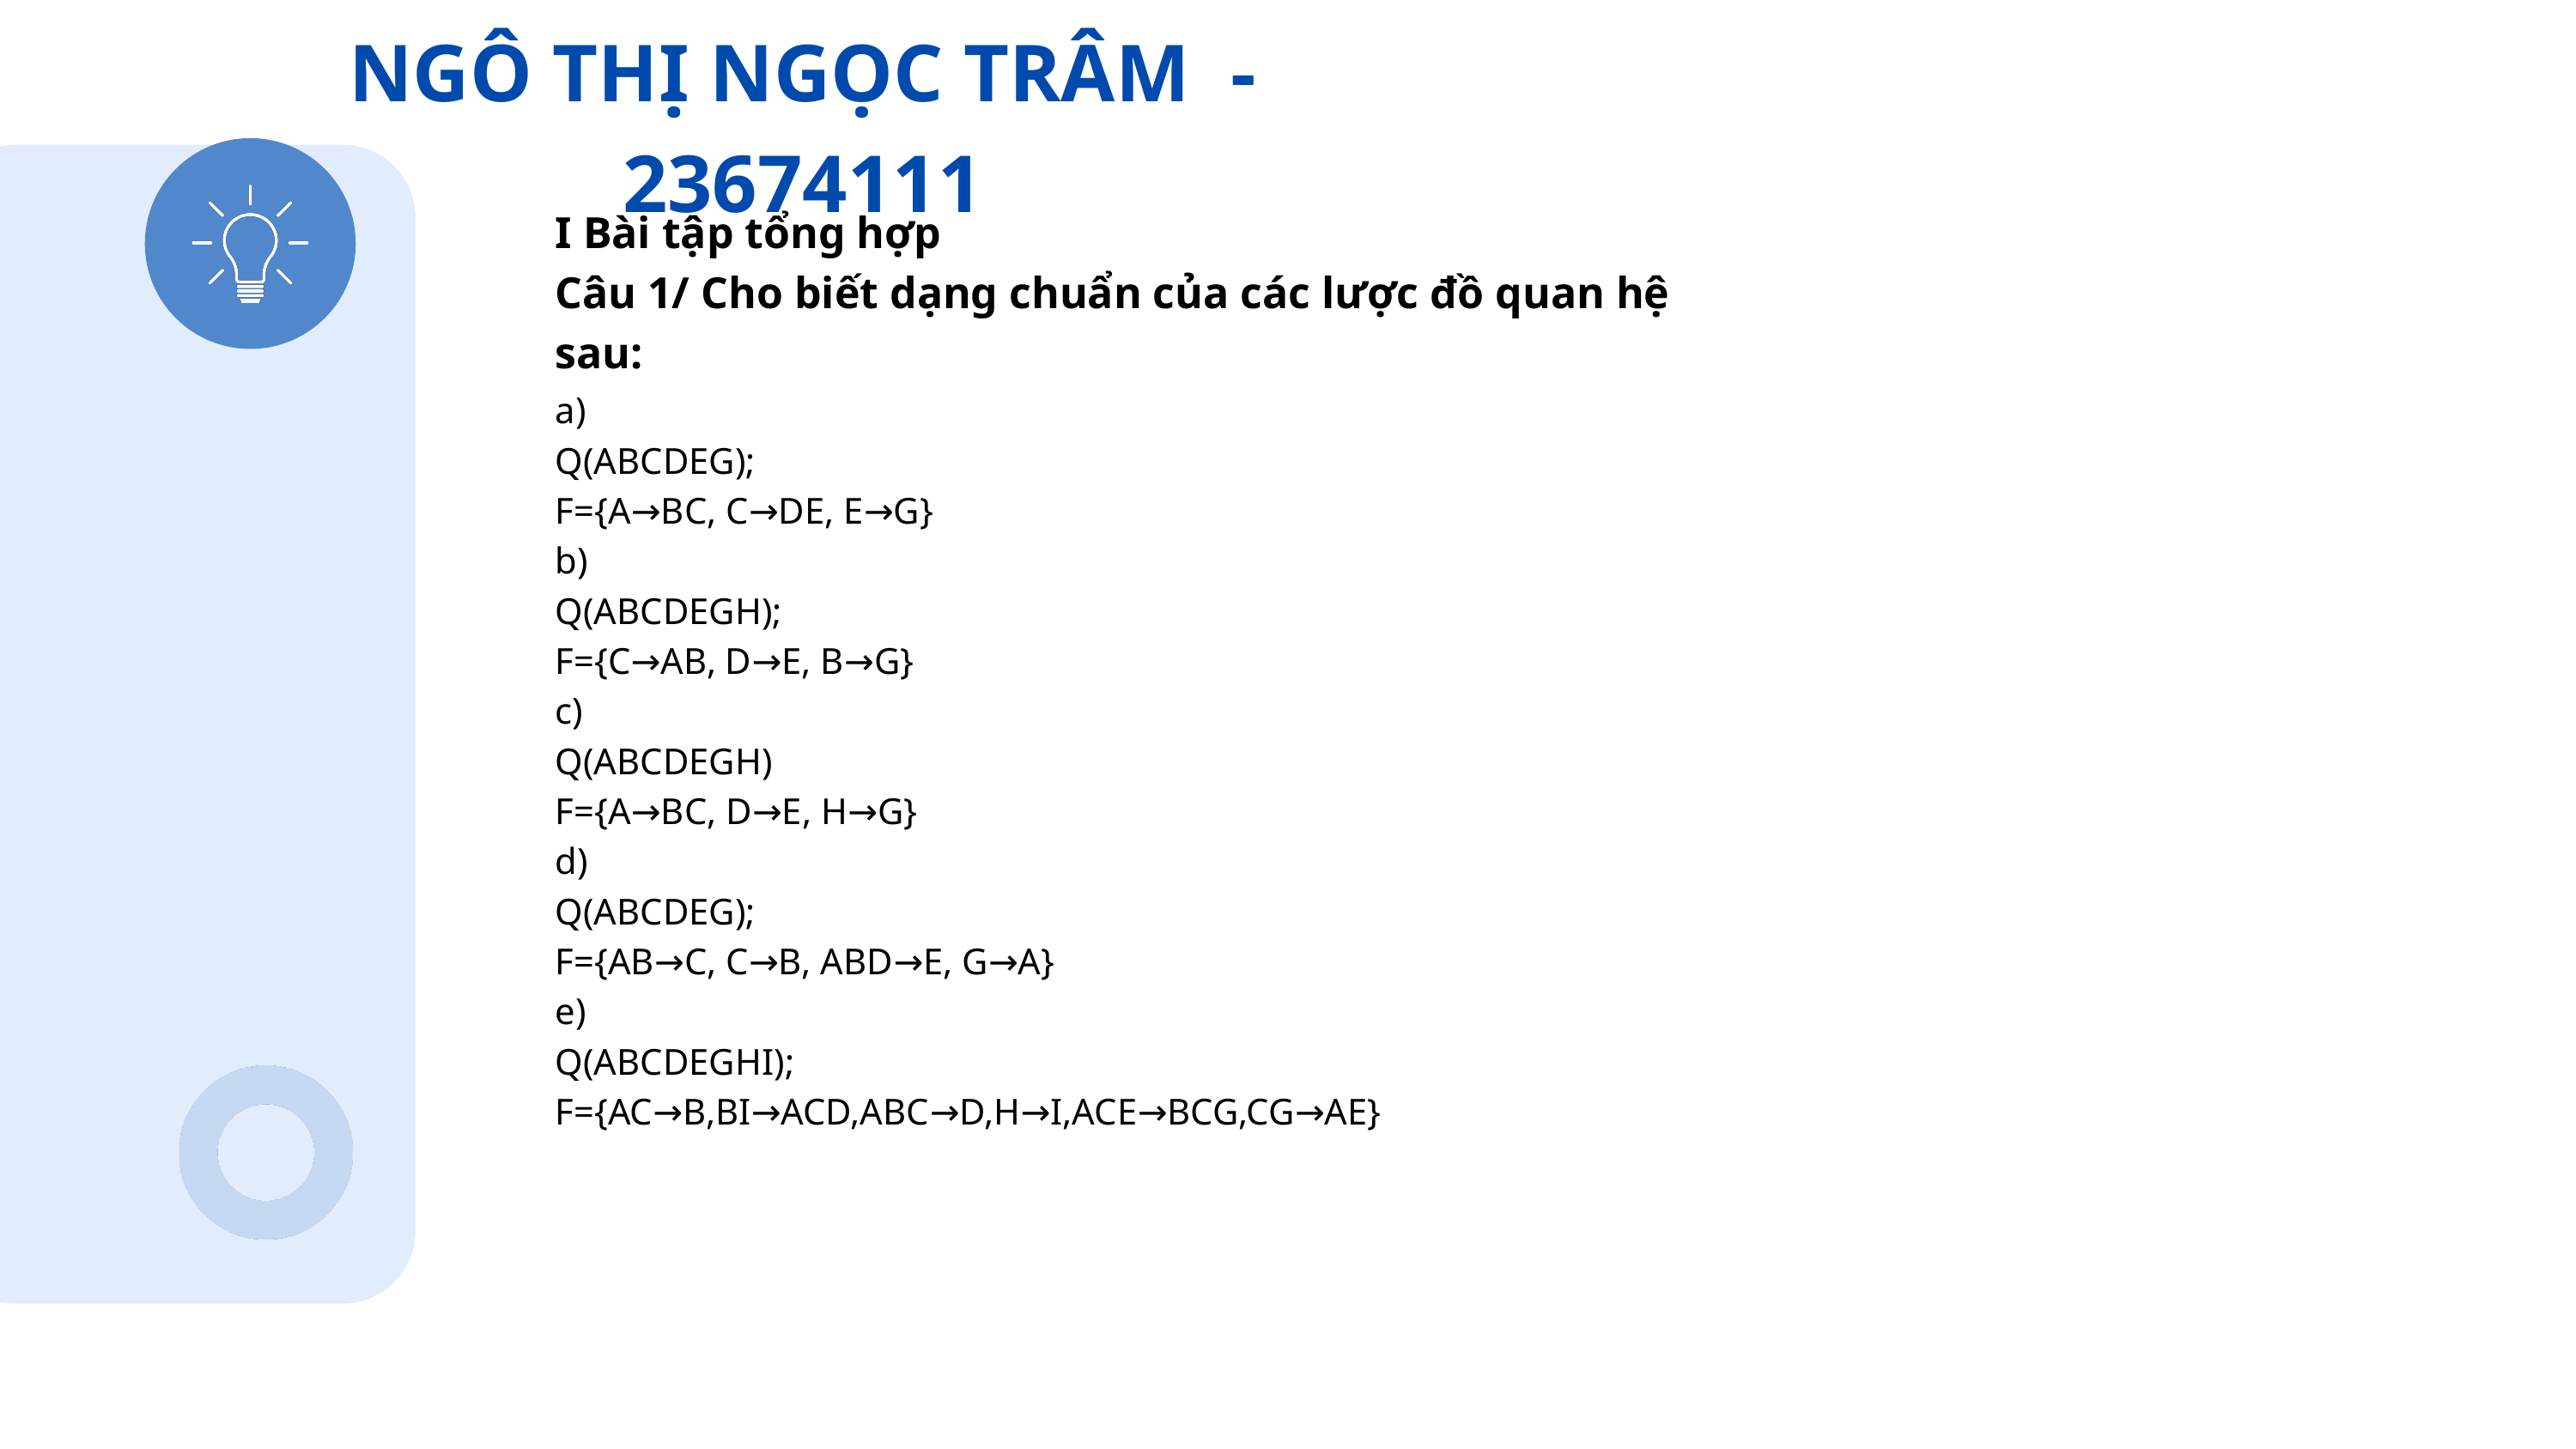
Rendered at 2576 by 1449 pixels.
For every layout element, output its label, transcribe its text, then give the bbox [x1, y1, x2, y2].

text_box I Bài tập tổng hợp Câu 1/ Cho biết dạng chuẩn của các lược đồ quan hệ sau: [555, 197, 1695, 438]
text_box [144, 137, 356, 349]
text_box a) Q(ABCDEG); F={A→BC, C→DE, E→G} b) Q(ABCDEGH); F={C→AB, D→E, B→G} c) Q(ABCDEGH) F={A→BC, D→E, H→G} d) Q(ABCDEG); F={AB→C, C→B, ABD→E, G→A} e) Q(ABCDEGHI); F={AC→B,BI→ACD,ABC→D,H→I,ACE→BCG,CG→AE} [555, 438, 1695, 1183]
text_box NGÔ THỊ NGỌC TRÂM - 23674111 [159, 7, 1447, 228]
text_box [0, 144, 416, 1304]
